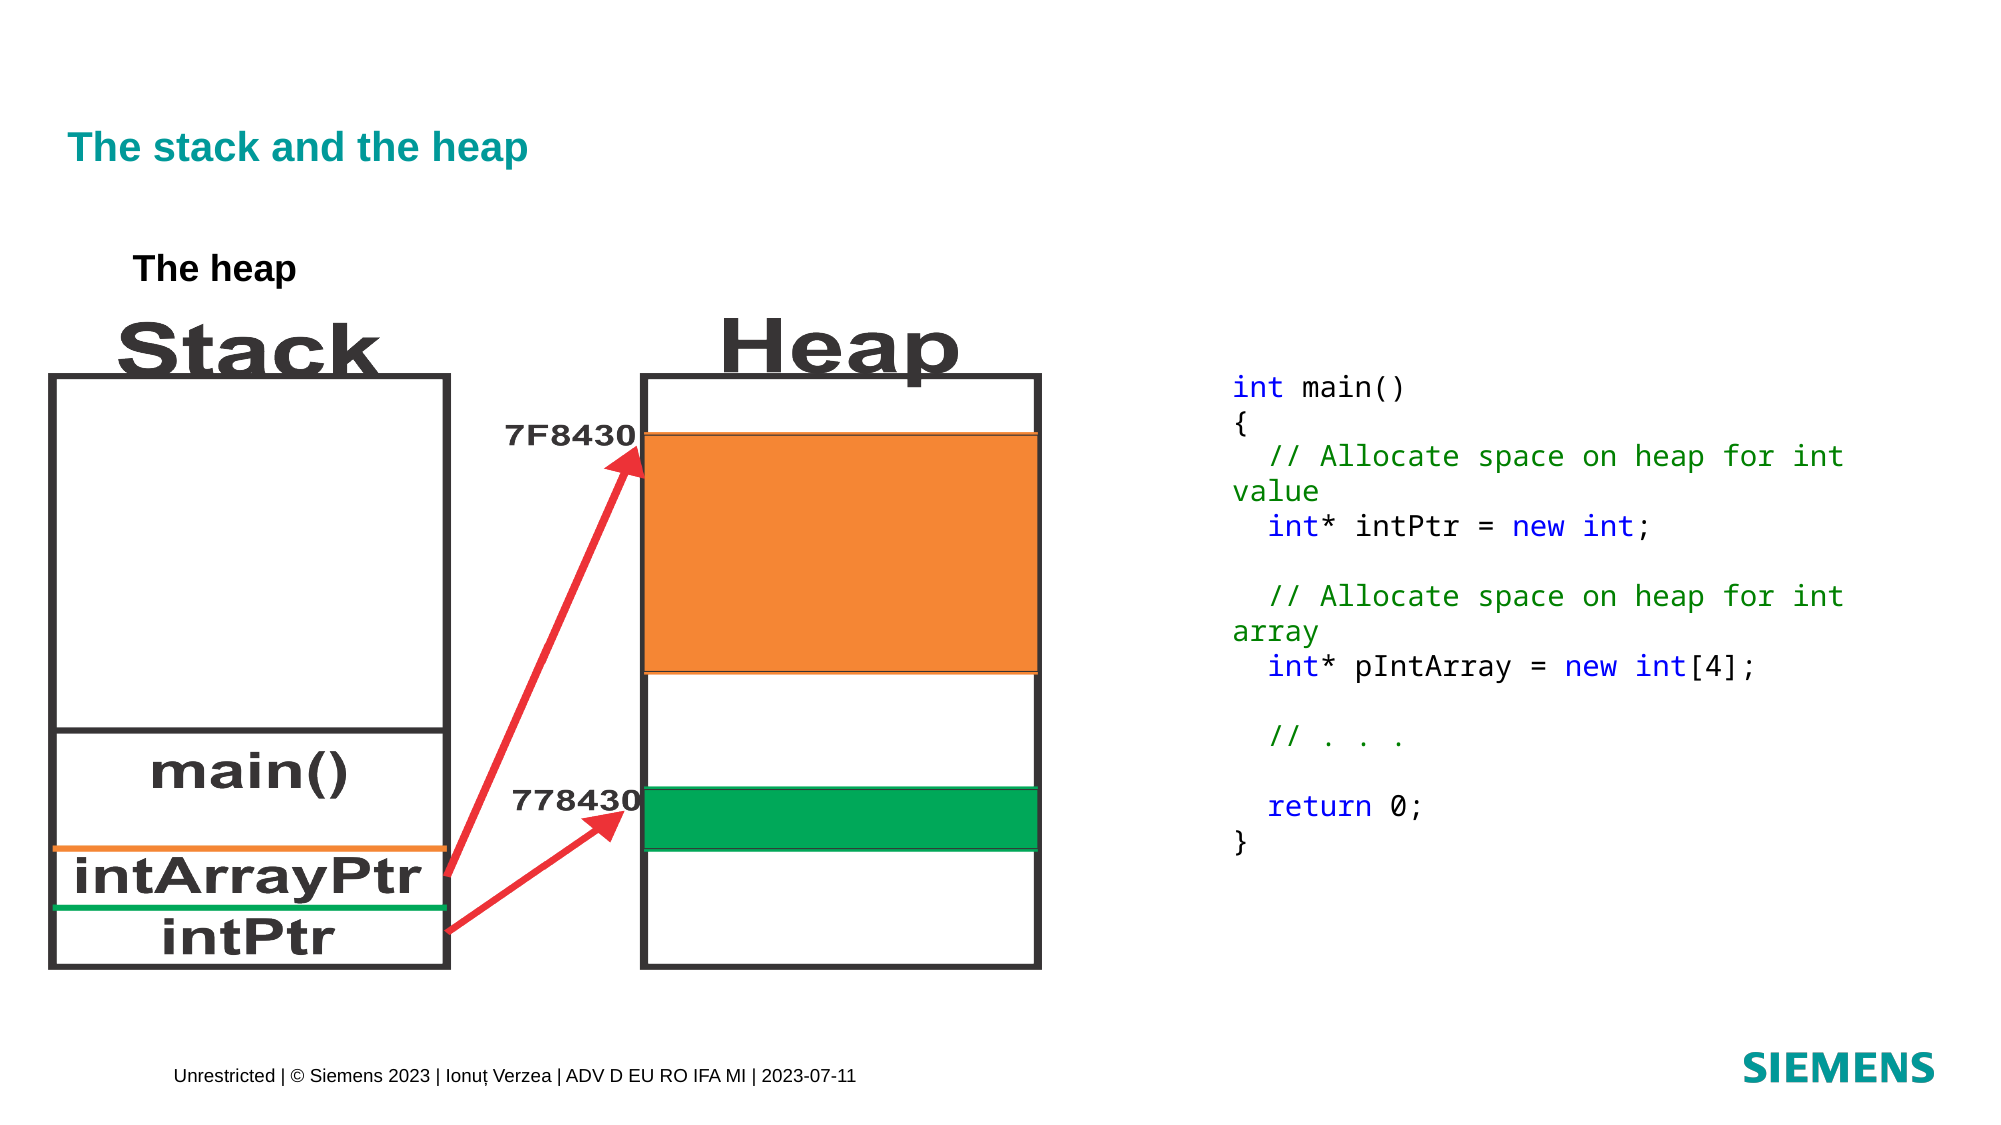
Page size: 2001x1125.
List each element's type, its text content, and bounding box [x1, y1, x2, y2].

picture [48, 318, 1042, 970]
text_box int main() { // Allocate space on heap for int value int* intPtr = new int; // Allocate space on heap for int array int* pIntArray = new int[4]; // . . . return 0; } [1217, 360, 1916, 865]
text_box The heap [117, 231, 1848, 295]
footer Unrestricted | © Siemens 2023 | Ionuț Verzea | ADV D EU RO IFA MI | 2023-07-11 [173, 1035, 1686, 1125]
title The stack and the heap [67, 78, 1686, 173]
picture [1744, 1052, 1934, 1083]
